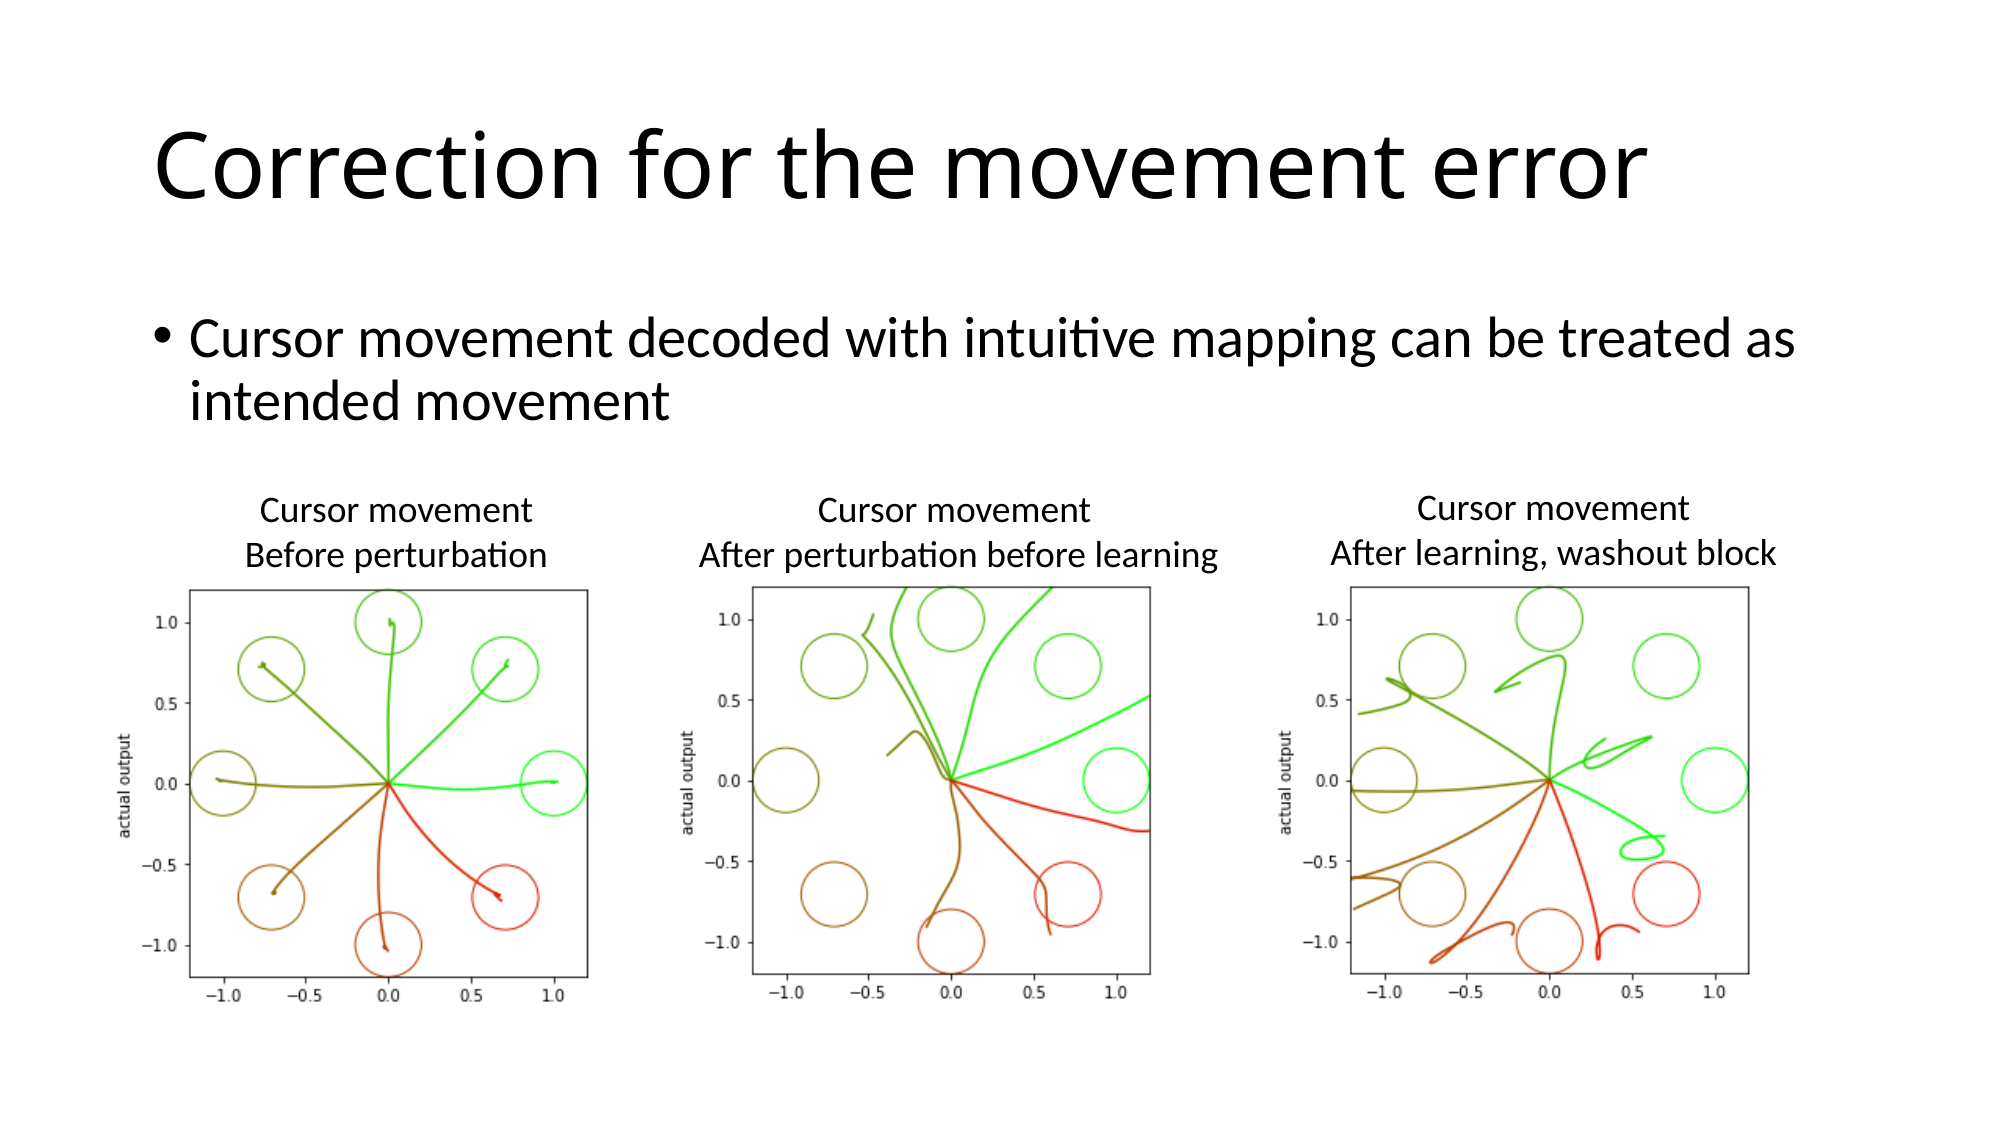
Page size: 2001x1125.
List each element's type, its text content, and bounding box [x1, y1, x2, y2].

text_box Cursor movement After learning, washout block [1231, 475, 1877, 581]
picture [108, 574, 598, 1005]
picture [1269, 571, 1756, 1003]
text_box Cursor movement Before perturbation [74, 477, 719, 582]
text_box Cursor movement After perturbation before learning [719, 477, 1269, 582]
list Cursor movement decoded with intuitive mapping can be treated as intended movement [137, 581, 1863, 1014]
list Cursor movement decoded with intuitive mapping can be treated as intended movement [137, 299, 1863, 477]
title Correction for the movement error [137, 59, 1863, 278]
picture [671, 571, 1159, 1005]
